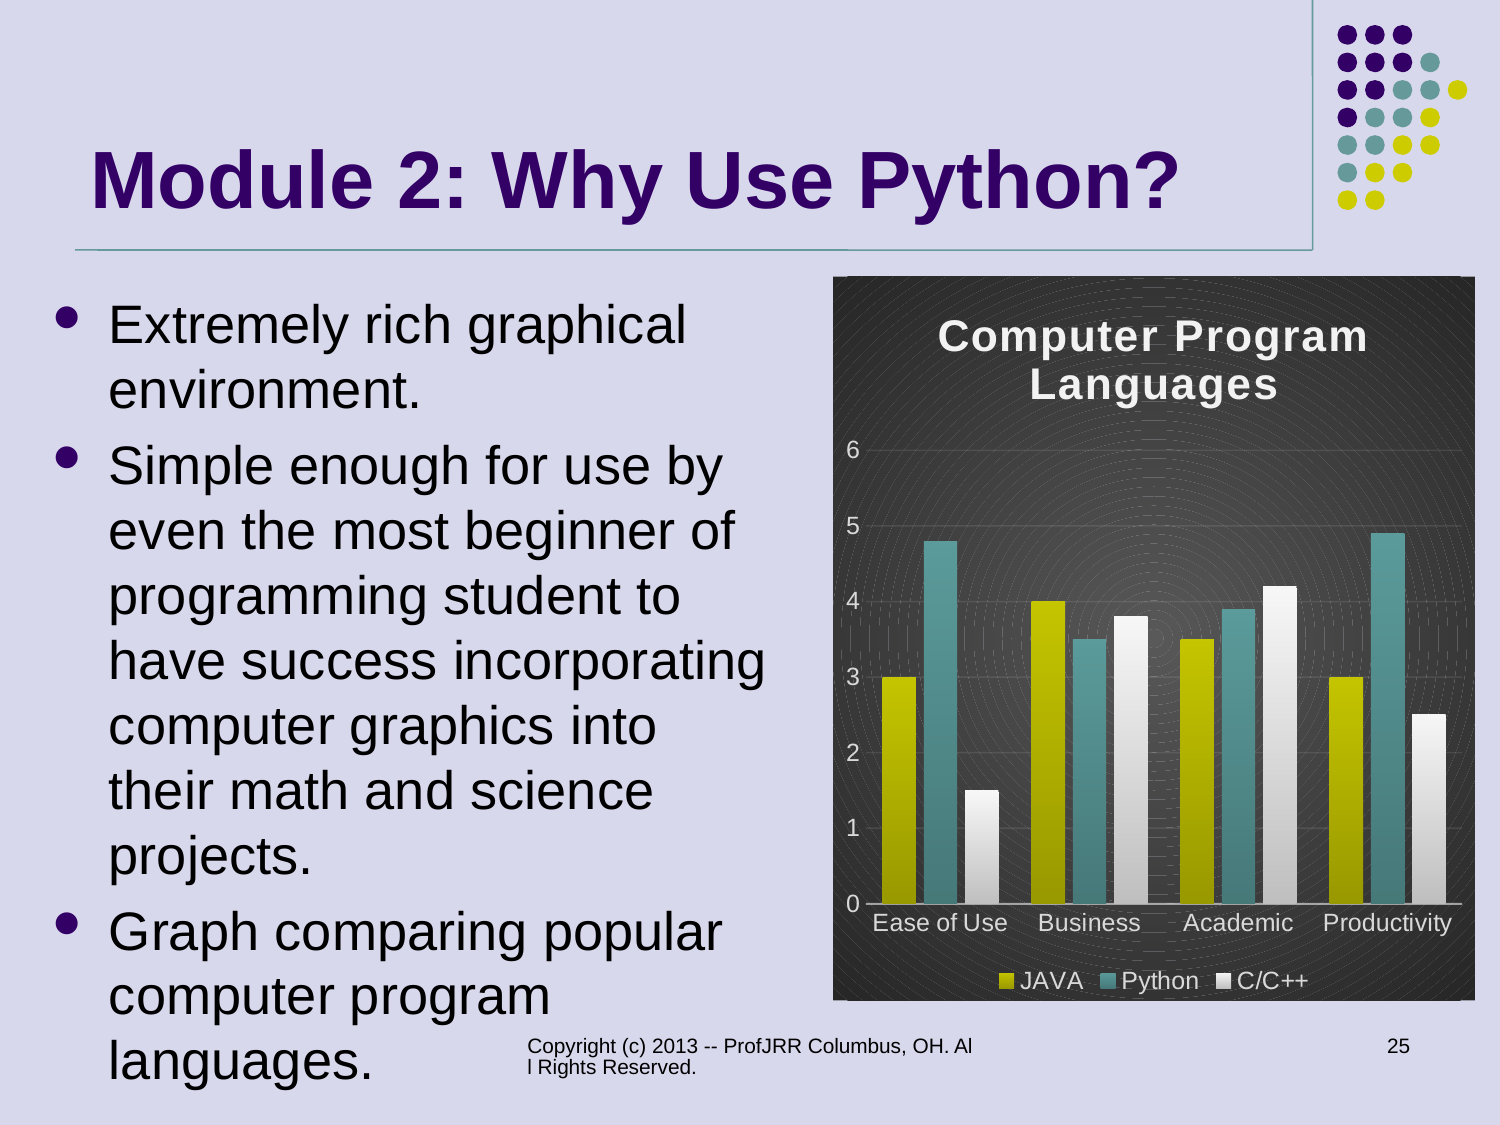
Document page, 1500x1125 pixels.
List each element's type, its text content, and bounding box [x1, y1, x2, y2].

slide_number 25 [1074, 1025, 1425, 1100]
title Module 2: Why Use Python? [75, 20, 1313, 233]
footer Copyright (c) 2013 -- ProfJRR Columbus, OH. All Rights Reserved. [512, 1025, 988, 1100]
list Extremely rich graphical environment. Simple enough for use by even the most beginner of programming student to have success incorporating computer graphics into their math and science projects. Graph comparing popular computer program languages. [37, 282, 788, 1063]
chart [832, 276, 1476, 1001]
